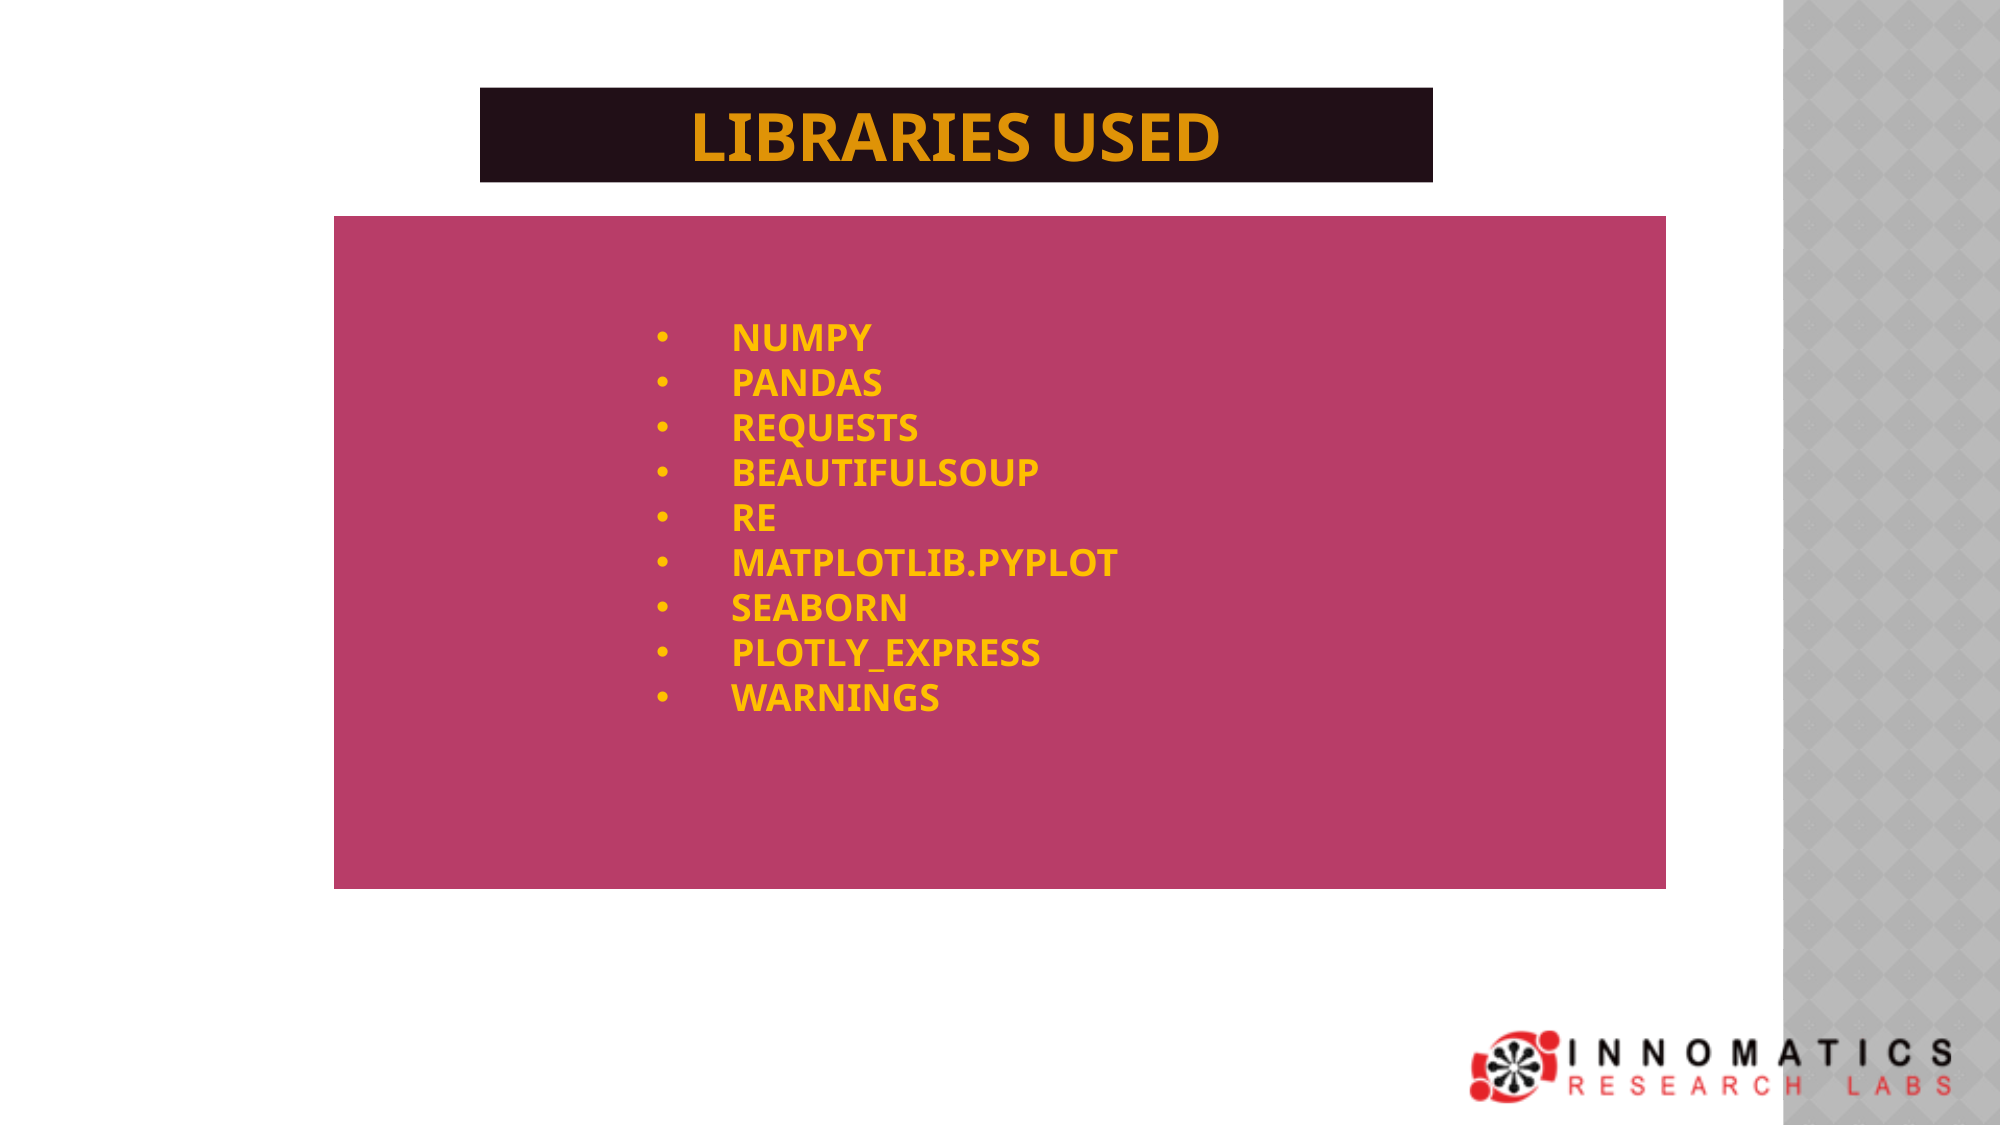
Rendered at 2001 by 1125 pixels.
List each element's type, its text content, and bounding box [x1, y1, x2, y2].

table_header [334, 216, 1666, 889]
text_box LIBRARIES USED [480, 87, 1433, 183]
picture [1445, 1014, 1975, 1125]
text_box NUMPY PANDAS REQUESTS BEAUTIFULSOUP RE MATPLOTLIB.PYPLOT SEABORN PLOTLY_EXPRESS WARNINGS [641, 306, 1261, 772]
